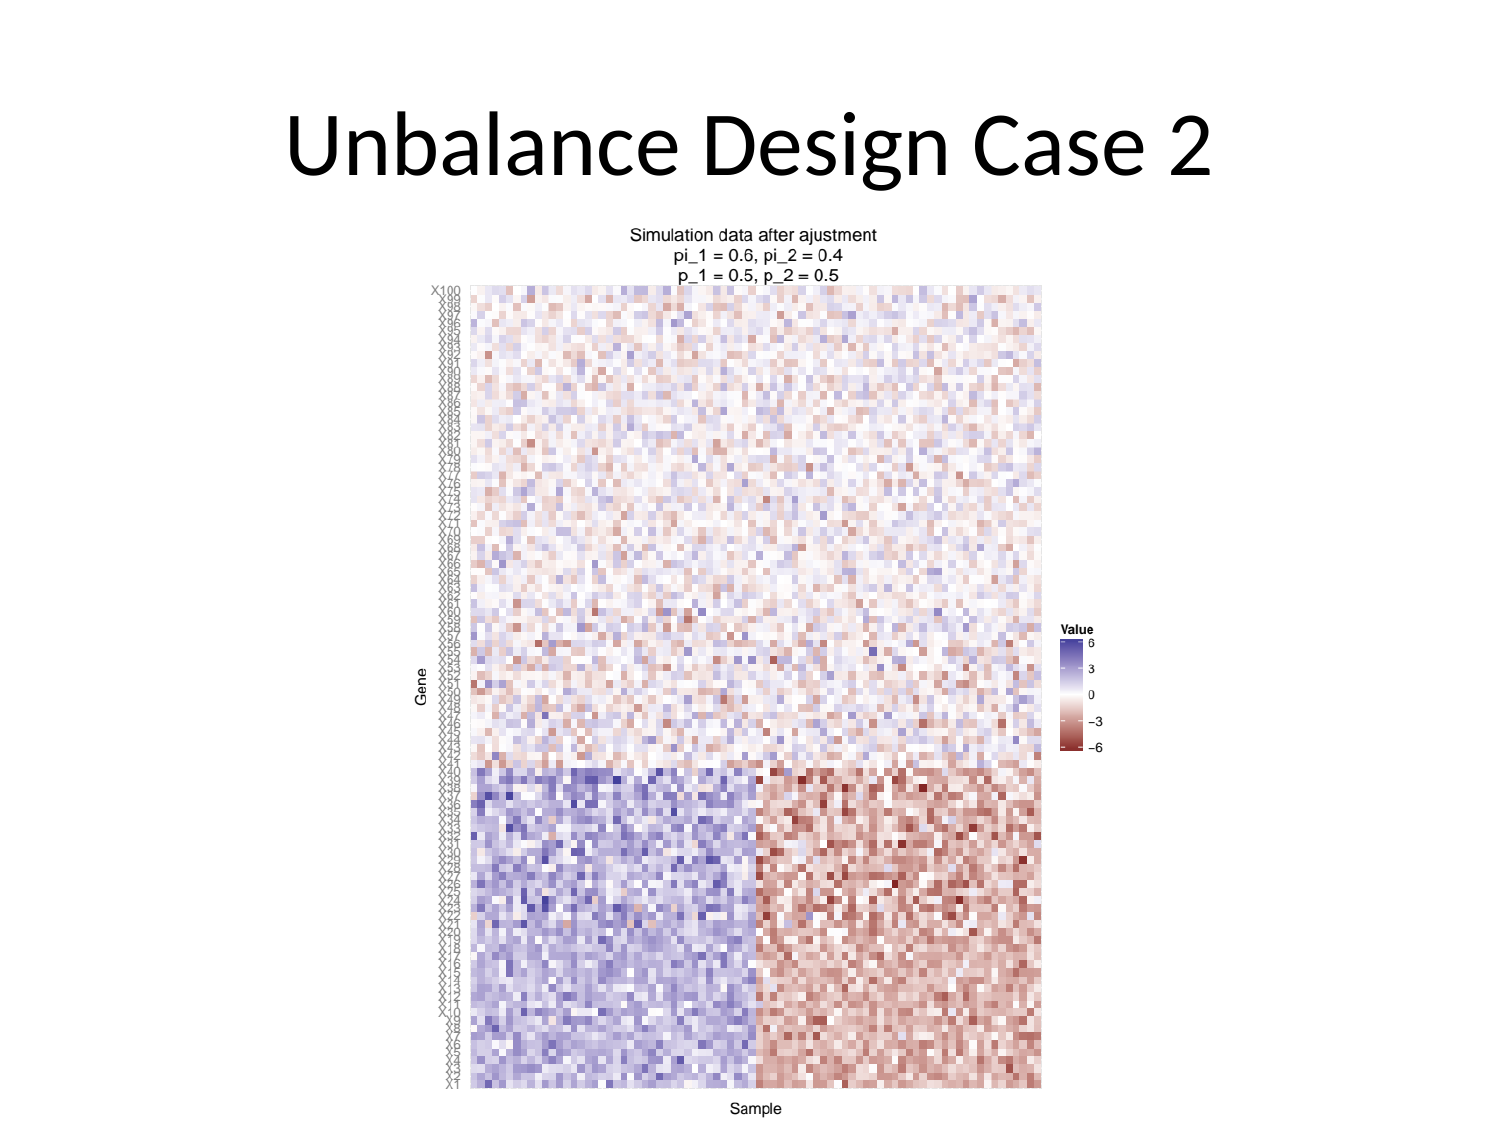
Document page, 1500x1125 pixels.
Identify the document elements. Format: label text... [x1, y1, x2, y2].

title Unbalance Design Case 2 [75, 45, 1425, 233]
picture [401, 205, 1138, 1125]
